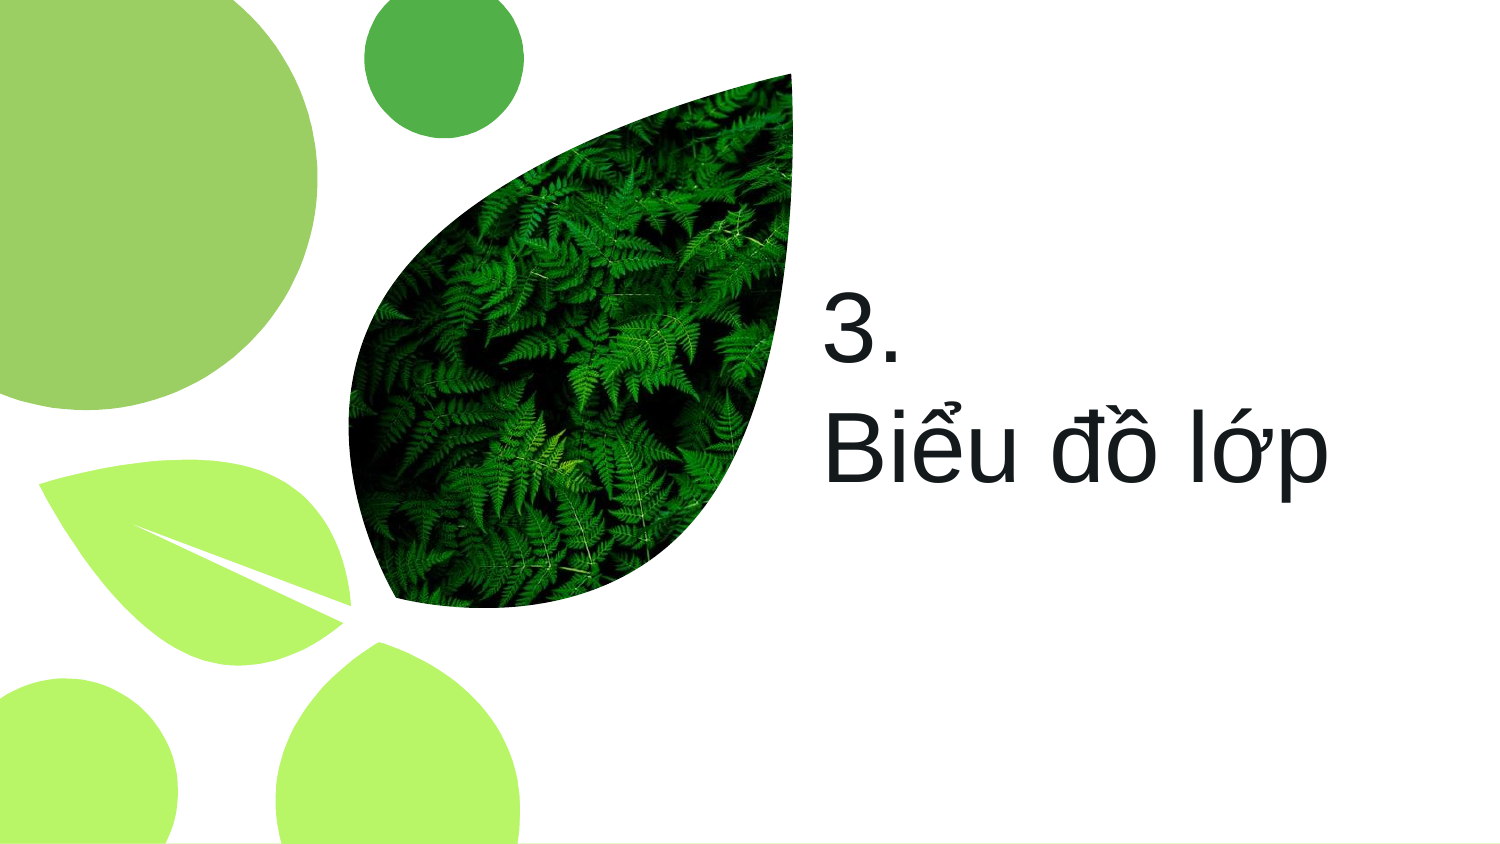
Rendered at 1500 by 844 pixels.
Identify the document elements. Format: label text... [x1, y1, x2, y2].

picture [348, 73, 794, 609]
title 3. Biểu đồ lớp [806, 326, 1456, 517]
